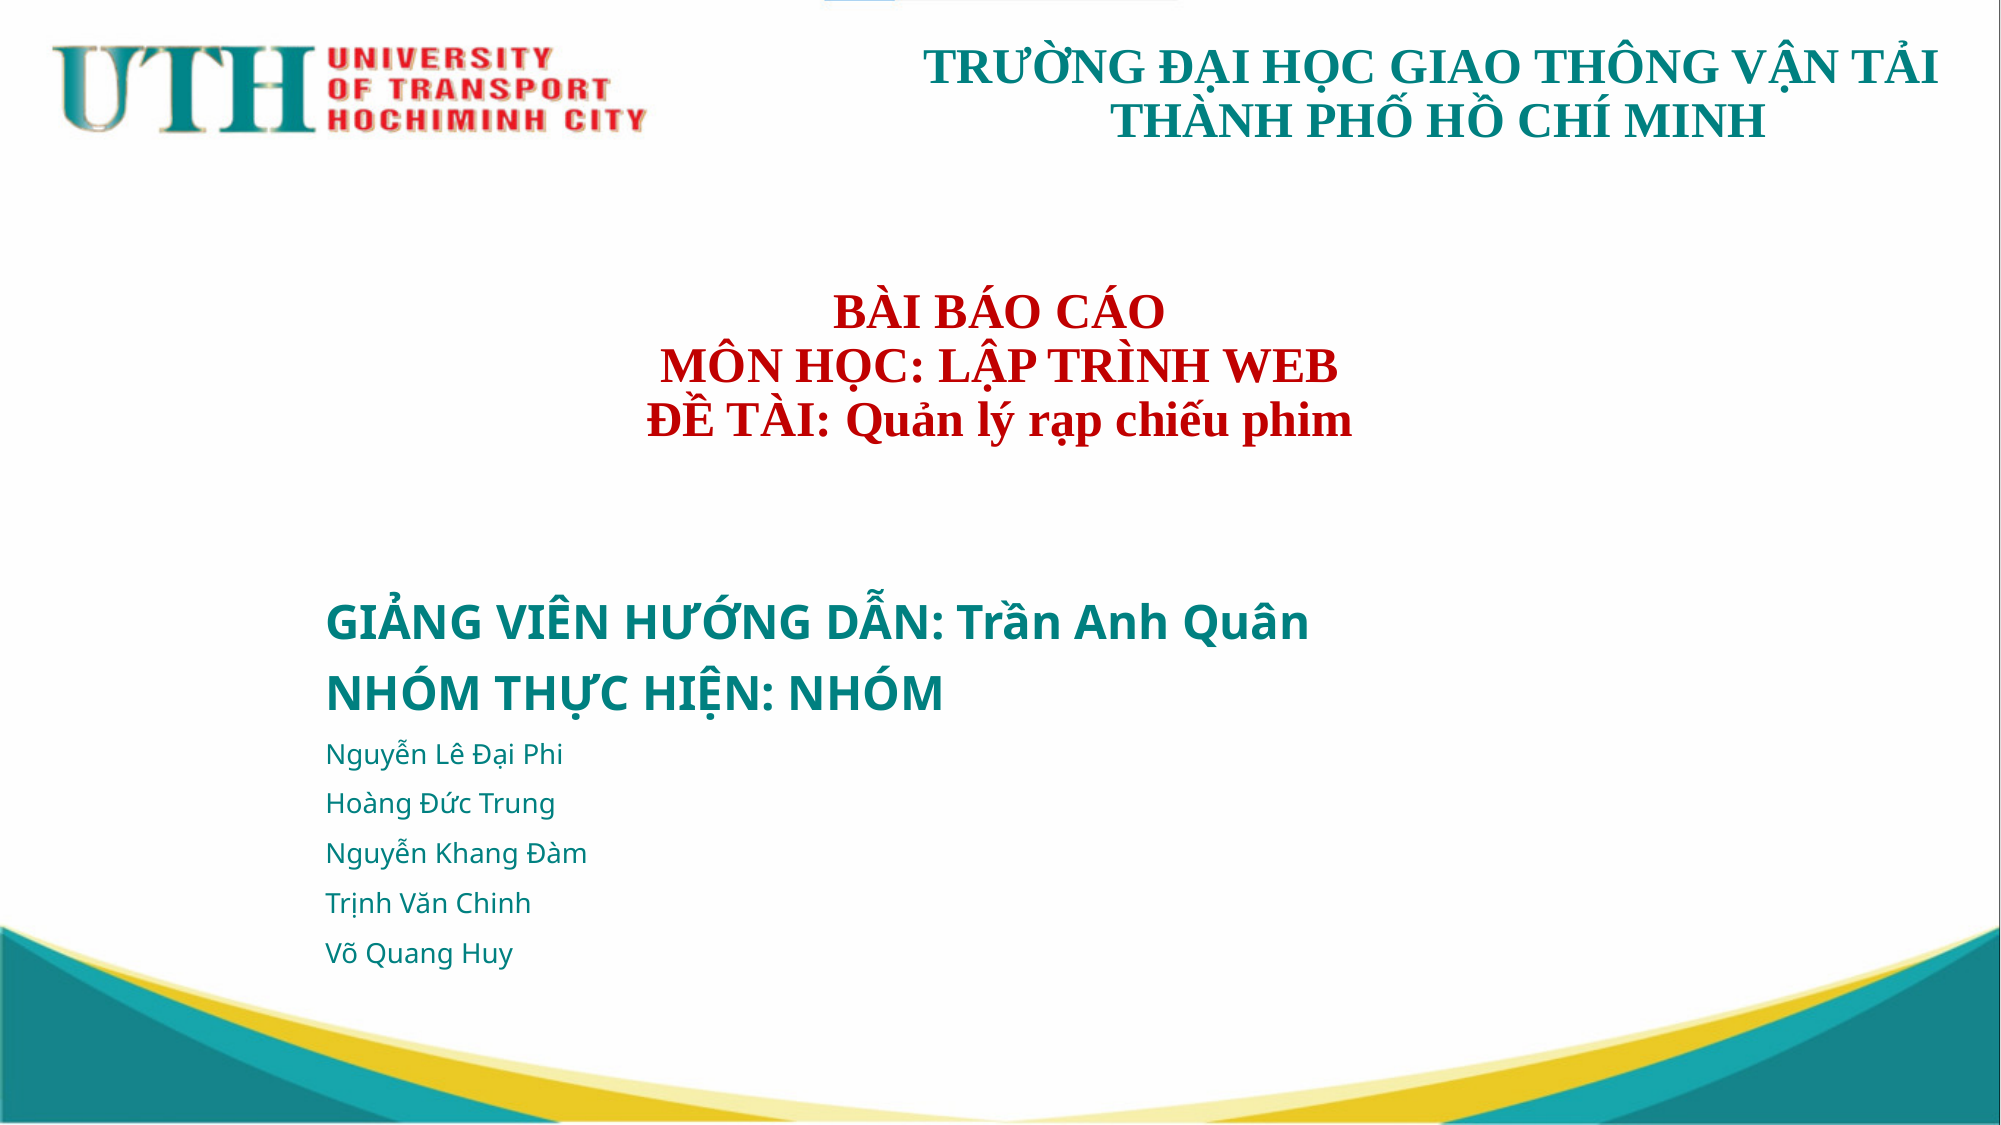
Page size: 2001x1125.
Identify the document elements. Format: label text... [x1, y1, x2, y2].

text_box BÀI BÁO CÁO MÔN HỌC: LẬP TRÌNH WEB ĐỀ TÀI: Quản lý rạp chiếu phim [249, 218, 1750, 509]
picture [0, 0, 2001, 1125]
text_box GIẢNG VIÊN HƯỚNG DẪN: Trần Anh Quân NHÓM THỰC HIỆN: NHÓM Nguyễn Lê Đại Phi Hoàng Đức Trung Nguyễn Khang Đàm Trịnh Văn Chinh Võ Quang Huy [310, 590, 1811, 979]
